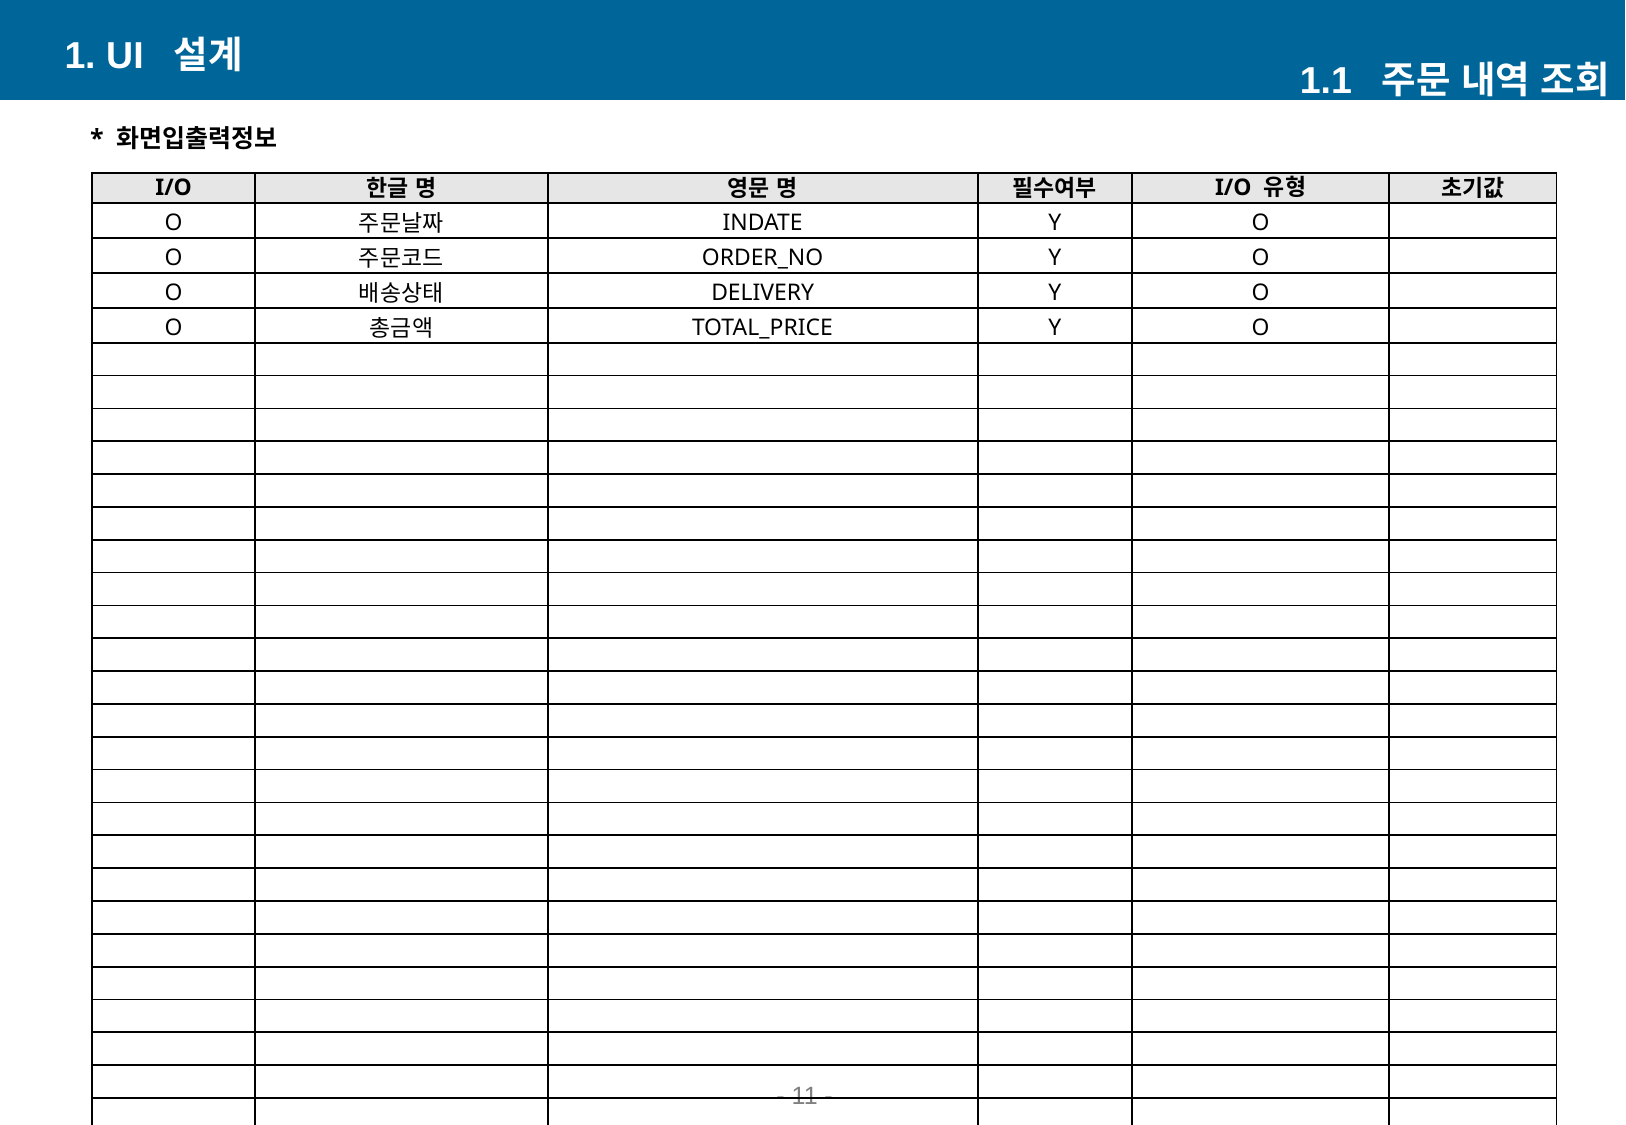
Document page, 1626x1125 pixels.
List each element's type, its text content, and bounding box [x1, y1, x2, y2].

table_cell [93, 344, 254, 375]
table_cell O [1133, 204, 1388, 237]
table_cell [93, 639, 254, 670]
table_cell [1390, 274, 1556, 307]
text_box 1. UI 설계 [49, 28, 707, 79]
table_cell [1133, 836, 1388, 867]
table_cell [93, 1000, 254, 1031]
table_cell [1390, 309, 1556, 342]
table_cell 배송상태 [256, 274, 547, 307]
table_cell [1390, 541, 1556, 572]
table_cell [1133, 1033, 1388, 1064]
table_cell [979, 573, 1131, 605]
table_cell [549, 606, 977, 637]
table_cell [1133, 1066, 1388, 1097]
table_cell [979, 409, 1131, 440]
table_cell [979, 442, 1131, 473]
table_cell [1133, 968, 1388, 999]
table_cell O [93, 274, 254, 307]
table_cell [549, 1066, 977, 1097]
table_cell [549, 639, 977, 670]
table_header I/O [93, 174, 254, 202]
table_cell [1133, 770, 1388, 802]
table_cell [1133, 672, 1388, 703]
table_cell [979, 541, 1131, 572]
table_cell [93, 968, 254, 999]
table_cell [93, 738, 254, 769]
table_cell [256, 344, 547, 375]
table_cell [979, 869, 1131, 900]
table_cell [1390, 738, 1556, 769]
table_cell [549, 508, 977, 539]
table_cell [1133, 902, 1388, 933]
table_cell [979, 344, 1131, 375]
table_cell [979, 968, 1131, 999]
table_cell [93, 902, 254, 933]
table_cell [256, 409, 547, 440]
table_cell [256, 639, 547, 670]
table_cell [256, 968, 547, 999]
table_cell O [1133, 274, 1388, 307]
table_cell [1133, 344, 1388, 375]
table_cell [549, 344, 977, 375]
table_cell [549, 935, 977, 966]
table_cell [93, 770, 254, 802]
table_cell [93, 606, 254, 637]
table_cell [1390, 1000, 1556, 1031]
table_header 초기값 [1390, 174, 1556, 202]
table_cell [1390, 475, 1556, 506]
table_cell [256, 541, 547, 572]
table_cell Y [979, 239, 1131, 272]
table_cell [1390, 770, 1556, 802]
table_cell [549, 541, 977, 572]
table_cell [1390, 803, 1556, 834]
table_cell [549, 1099, 977, 1125]
table_cell [1133, 376, 1388, 408]
table_cell [1390, 1033, 1556, 1064]
table_header 영문 명 [549, 174, 977, 202]
table_cell [256, 1099, 547, 1125]
table_cell Y [979, 309, 1131, 342]
table_cell [549, 902, 977, 933]
table_cell [1390, 606, 1556, 637]
table_cell [1133, 541, 1388, 572]
table_cell [979, 508, 1131, 539]
table_cell [1390, 672, 1556, 703]
table_cell [549, 1000, 977, 1031]
table_header 필수여부 [979, 174, 1131, 202]
table_cell [979, 376, 1131, 408]
table_cell Y [979, 204, 1131, 237]
table_cell [93, 573, 254, 605]
table_cell [549, 573, 977, 605]
table_cell [1390, 573, 1556, 605]
table_cell [256, 672, 547, 703]
table_cell [256, 1033, 547, 1064]
table_cell [549, 968, 977, 999]
table_cell [256, 705, 547, 736]
table_cell [979, 935, 1131, 966]
table_cell [1390, 204, 1556, 237]
table_cell [256, 475, 547, 506]
table_cell [979, 639, 1131, 670]
table_cell [979, 672, 1131, 703]
table_cell [979, 705, 1131, 736]
table_cell [979, 770, 1131, 802]
table_cell [256, 836, 547, 867]
table_cell [979, 1099, 1131, 1125]
table_cell [93, 376, 254, 408]
table_cell 주문날짜 [256, 204, 547, 237]
table_cell [549, 672, 977, 703]
table_cell [549, 705, 977, 736]
table_cell [549, 869, 977, 900]
table_cell [549, 409, 977, 440]
table_cell [1133, 508, 1388, 539]
table_cell [93, 475, 254, 506]
table_cell INDATE [549, 204, 977, 237]
table_cell [93, 442, 254, 473]
table_cell [93, 1099, 254, 1125]
table_cell [979, 836, 1131, 867]
table_cell [256, 935, 547, 966]
table_cell [979, 738, 1131, 769]
table_cell [256, 902, 547, 933]
table_cell [93, 672, 254, 703]
table_cell [93, 803, 254, 834]
table_cell [549, 442, 977, 473]
table_cell [549, 738, 977, 769]
table_cell [1390, 1099, 1556, 1125]
table_cell [256, 869, 547, 900]
table_cell [1133, 803, 1388, 834]
table_cell [93, 836, 254, 867]
table_cell [256, 803, 547, 834]
table_cell [256, 738, 547, 769]
table_cell [1133, 475, 1388, 506]
table_cell [979, 1066, 1131, 1097]
table_cell [1133, 639, 1388, 670]
table_cell [1133, 705, 1388, 736]
table_cell 총금액 [256, 309, 547, 342]
table_cell ORDER_NO [549, 239, 977, 272]
table_cell [1390, 442, 1556, 473]
table_cell [979, 606, 1131, 637]
table_cell TOTAL_PRICE [549, 309, 977, 342]
table_cell [1390, 968, 1556, 999]
table_cell [93, 1033, 254, 1064]
table_cell [93, 869, 254, 900]
table_cell [549, 770, 977, 802]
table_cell [1133, 738, 1388, 769]
table_cell [256, 606, 547, 637]
table_cell [1133, 573, 1388, 605]
table_cell [1390, 508, 1556, 539]
table_cell [1390, 935, 1556, 966]
table_cell O [1133, 239, 1388, 272]
table_cell Y [979, 274, 1131, 307]
table_cell [1390, 705, 1556, 736]
table_cell [549, 803, 977, 834]
table_cell [93, 409, 254, 440]
table_cell [1133, 606, 1388, 637]
table_cell [1390, 639, 1556, 670]
table_cell [1390, 902, 1556, 933]
table_cell [1133, 935, 1388, 966]
table_header I/O 유형 [1133, 174, 1388, 202]
table_cell [1390, 1066, 1556, 1097]
table_cell [1133, 1099, 1388, 1125]
table_cell [256, 442, 547, 473]
table_cell [1390, 344, 1556, 375]
table_cell [256, 376, 547, 408]
table_cell [93, 508, 254, 539]
table_cell [979, 1033, 1131, 1064]
table_cell [1133, 1000, 1388, 1031]
table_cell [256, 508, 547, 539]
table_cell 주문코드 [256, 239, 547, 272]
table_cell [1390, 409, 1556, 440]
table_cell O [93, 239, 254, 272]
text_box * 화면입출력정보 [75, 115, 292, 161]
table_cell [979, 1000, 1131, 1031]
table_header 한글 명 [256, 174, 547, 202]
table_cell [256, 1000, 547, 1031]
table_cell [549, 475, 977, 506]
text_box 1.1 주문 내역 조회 [968, 53, 1625, 104]
table_cell [979, 475, 1131, 506]
table_cell [1390, 239, 1556, 272]
table_cell O [93, 309, 254, 342]
table_cell [93, 1066, 254, 1097]
table_cell [1133, 409, 1388, 440]
table_cell O [1133, 309, 1388, 342]
table_cell [1390, 869, 1556, 900]
table_cell [549, 1033, 977, 1064]
table_cell [1390, 836, 1556, 867]
table_cell [549, 836, 977, 867]
table_cell [1390, 376, 1556, 408]
table_cell [256, 1066, 547, 1097]
table_cell [93, 705, 254, 736]
table_cell O [93, 204, 254, 237]
table_cell [93, 541, 254, 572]
table_cell [256, 770, 547, 802]
table_cell [979, 803, 1131, 834]
table_cell [1133, 442, 1388, 473]
table_cell DELIVERY [549, 274, 977, 307]
table_cell [549, 376, 977, 408]
table_cell [979, 902, 1131, 933]
table_cell [1133, 869, 1388, 900]
table_cell [256, 573, 547, 605]
table_cell [93, 935, 254, 966]
